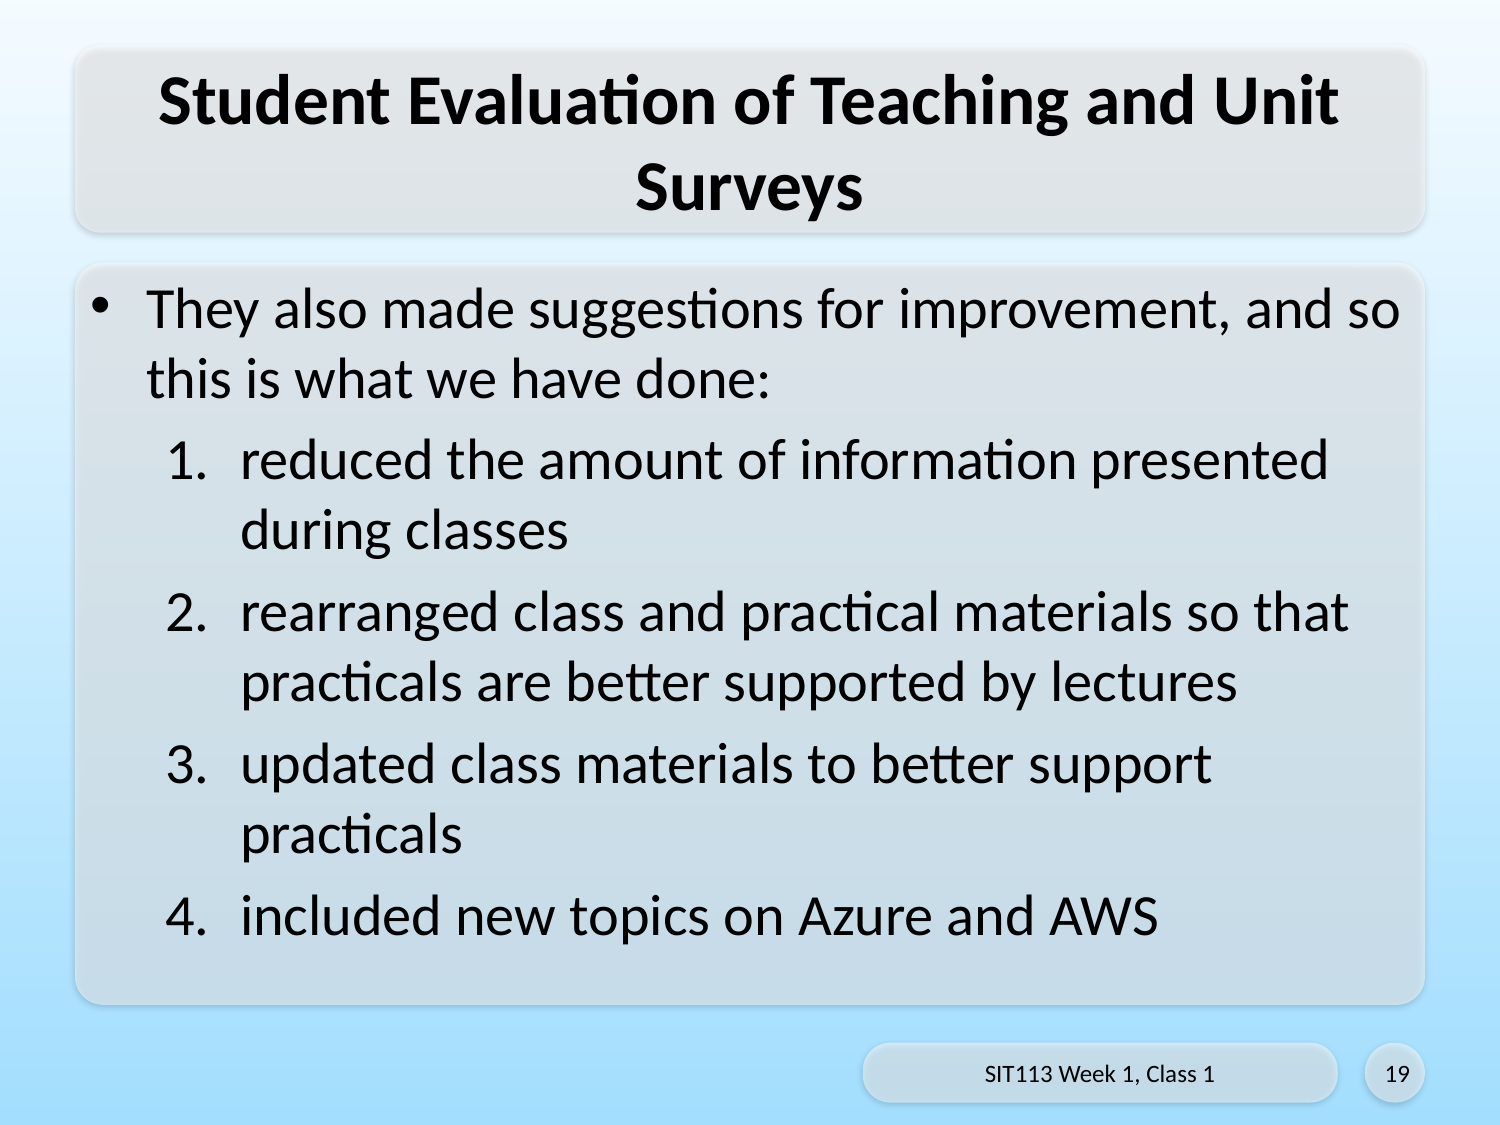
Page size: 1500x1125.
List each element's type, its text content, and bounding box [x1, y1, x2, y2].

footer SIT113 Week 1, Class 1 [862, 1042, 1338, 1103]
list They also made suggestions for improvement, and so this is what we have done: reduced the amount of information presented during classes rearranged class and practical materials so that practicals are better supported by lectures updated class materials to better support practicals included new topics on Azure and AWS [75, 262, 1425, 1005]
slide_number 19 [1364, 1042, 1425, 1103]
title Student Evaluation of Teaching and Unit Surveys [75, 45, 1425, 233]
